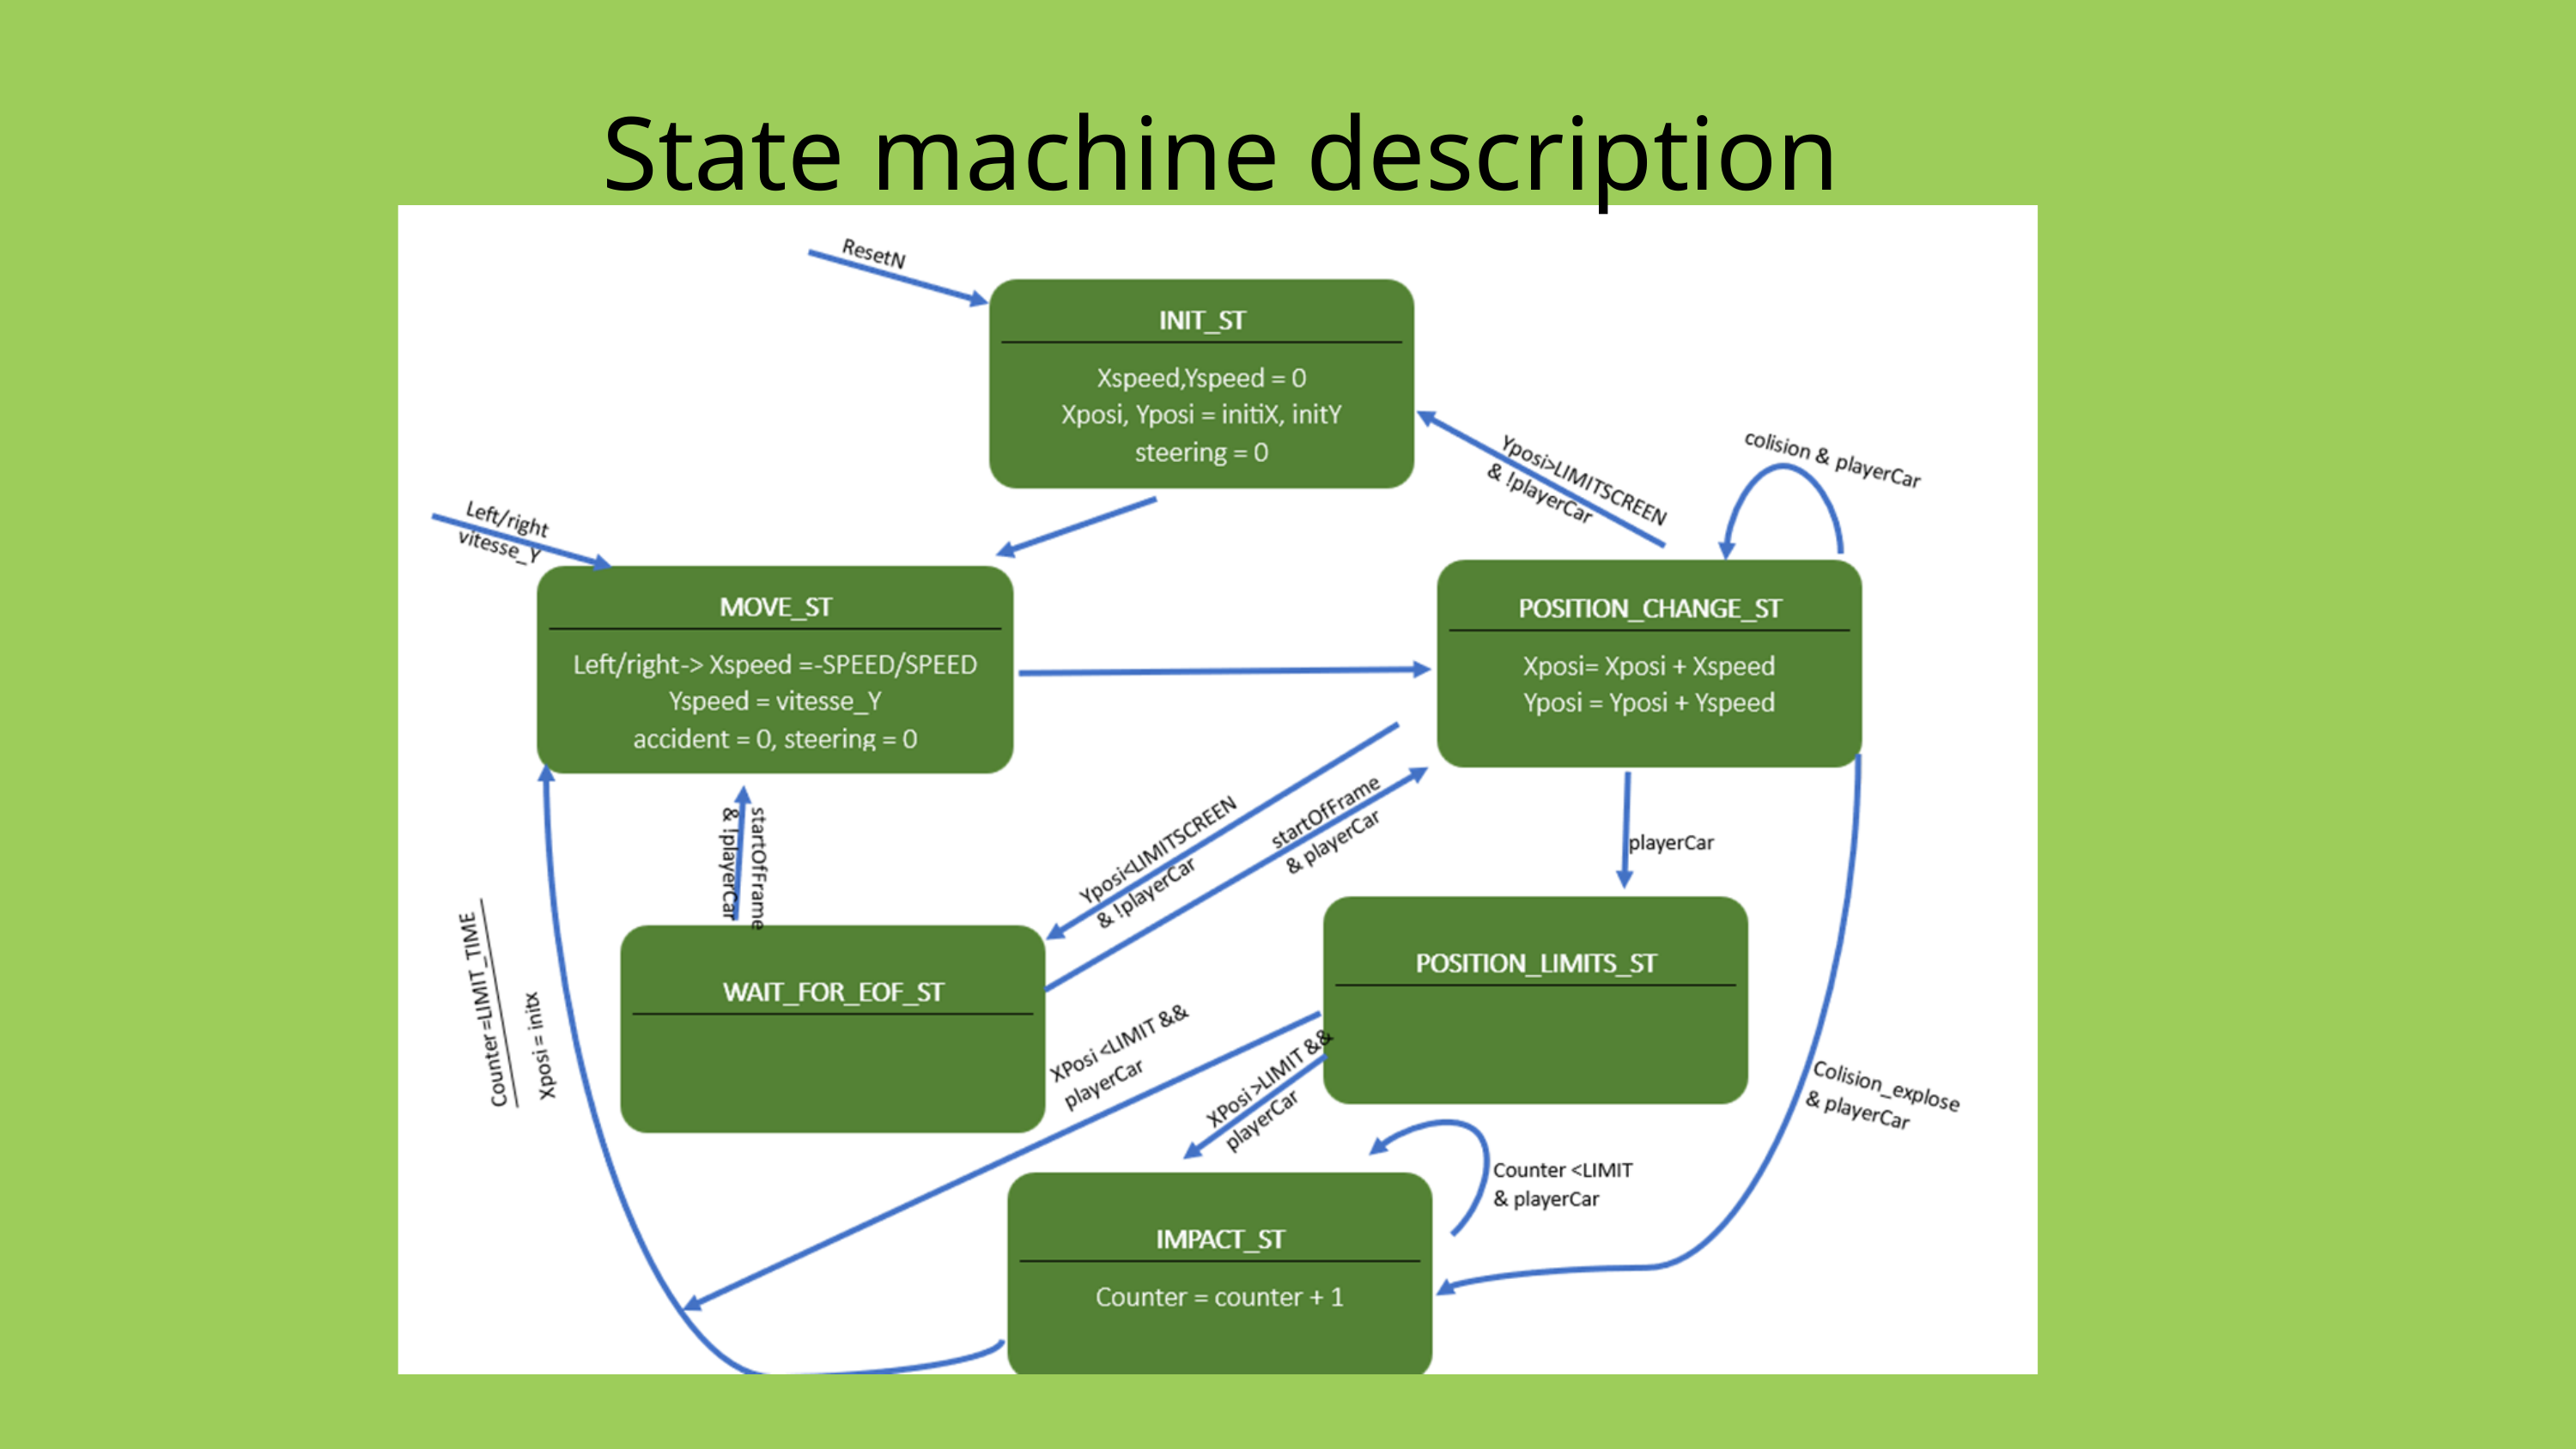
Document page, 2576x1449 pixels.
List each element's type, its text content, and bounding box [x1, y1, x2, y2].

text_box [398, 205, 2038, 1375]
text_box State machine description [492, 68, 1951, 210]
